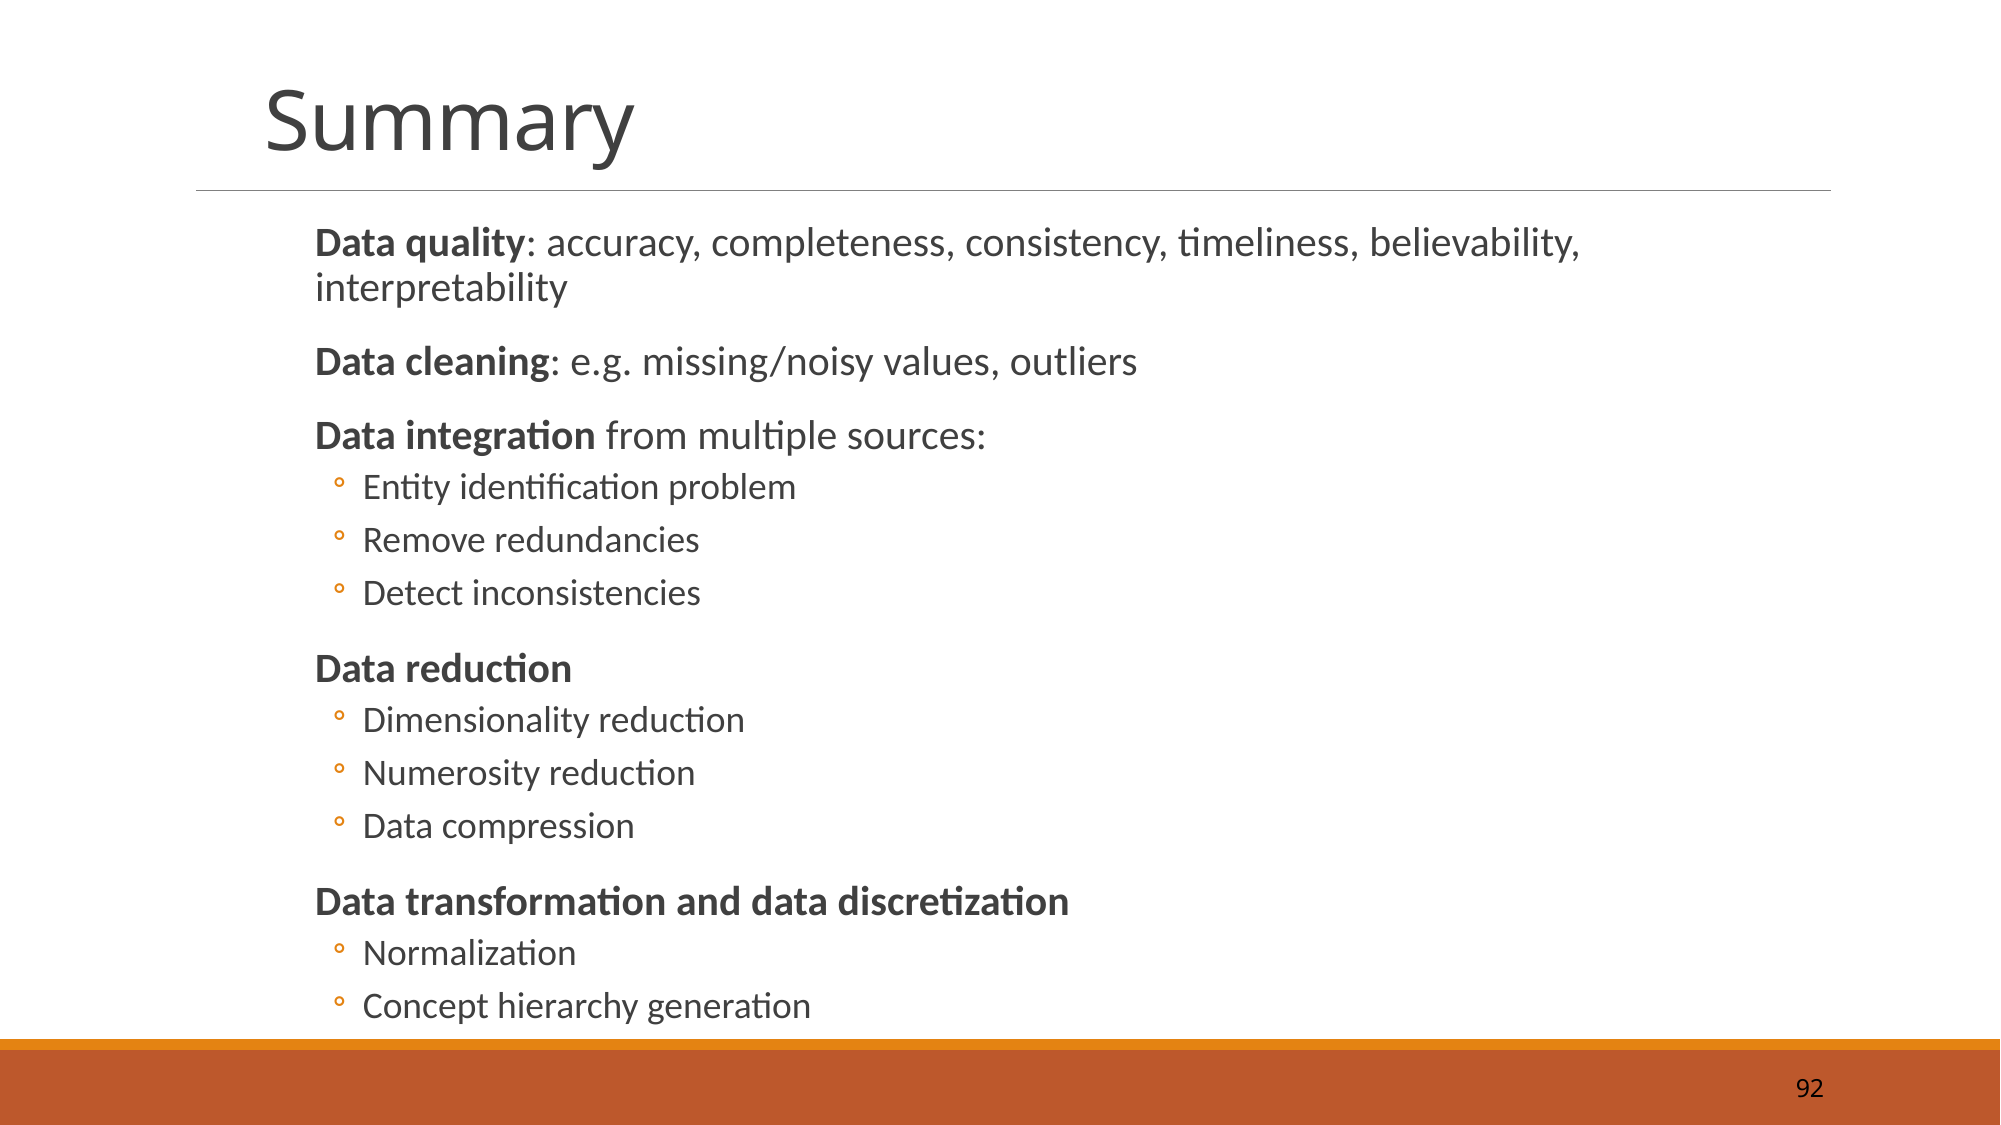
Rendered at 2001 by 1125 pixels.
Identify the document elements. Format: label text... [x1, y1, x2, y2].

title Summary [249, 75, 1750, 175]
list Data quality: accuracy, completeness, consistency, timeliness, believability, interpretability Data cleaning: e.g. missing/noisy values, outliers Data integration from multiple sources: Entity identification problem Remove redundancies Detect inconsistencies Data reduction Dimensionality reduction Numerosity reduction Data compression Data transformation and data discretization Normalization Concept hierarchy generation [300, 212, 1713, 1050]
slide_number 92 [1624, 1059, 1840, 1120]
